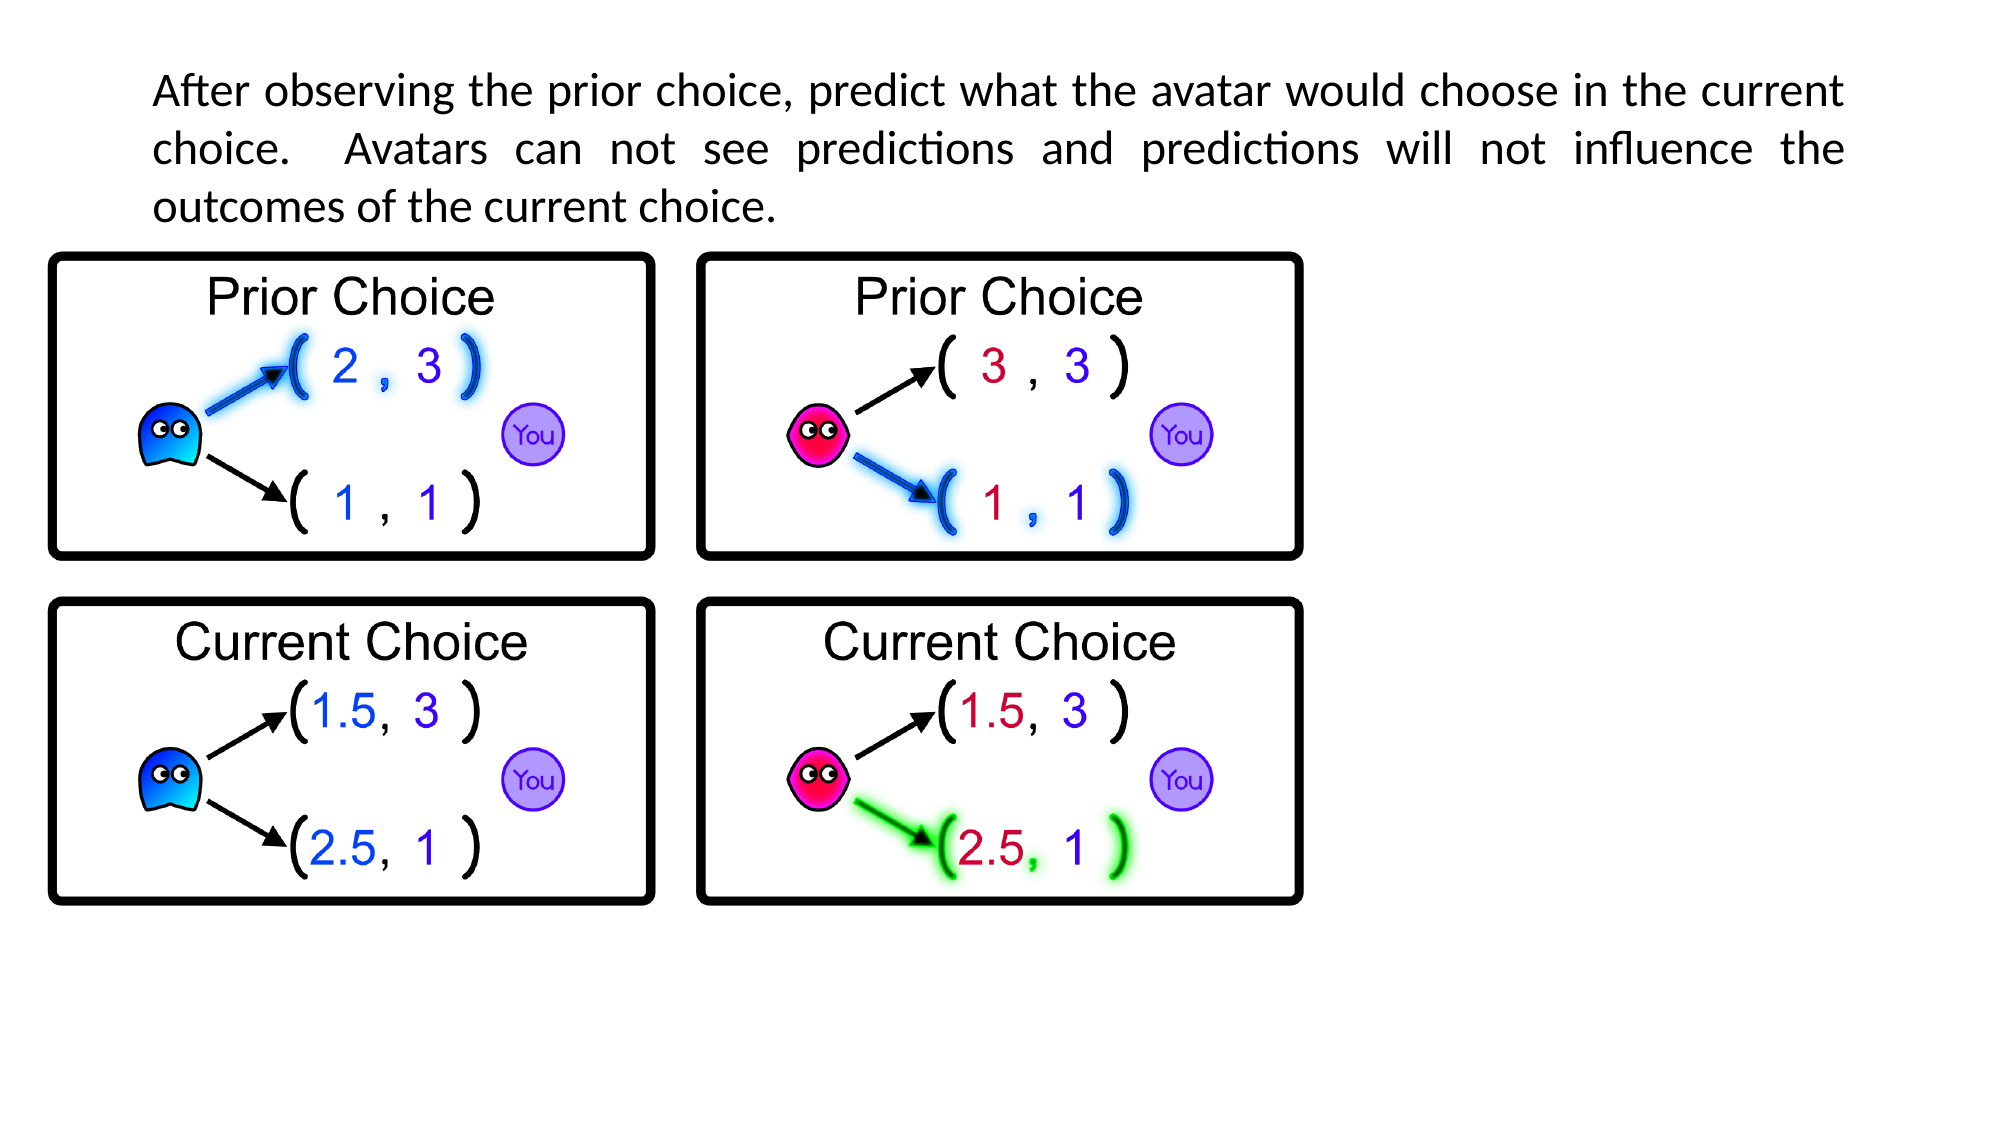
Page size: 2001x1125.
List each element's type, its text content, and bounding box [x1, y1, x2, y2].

picture [47, 251, 1304, 906]
list After observing the prior choice, predict what the avatar would choose in the current choice. Avatars can not see predictions and predictions will not influence the outcomes of the current choice. [137, 51, 1863, 241]
